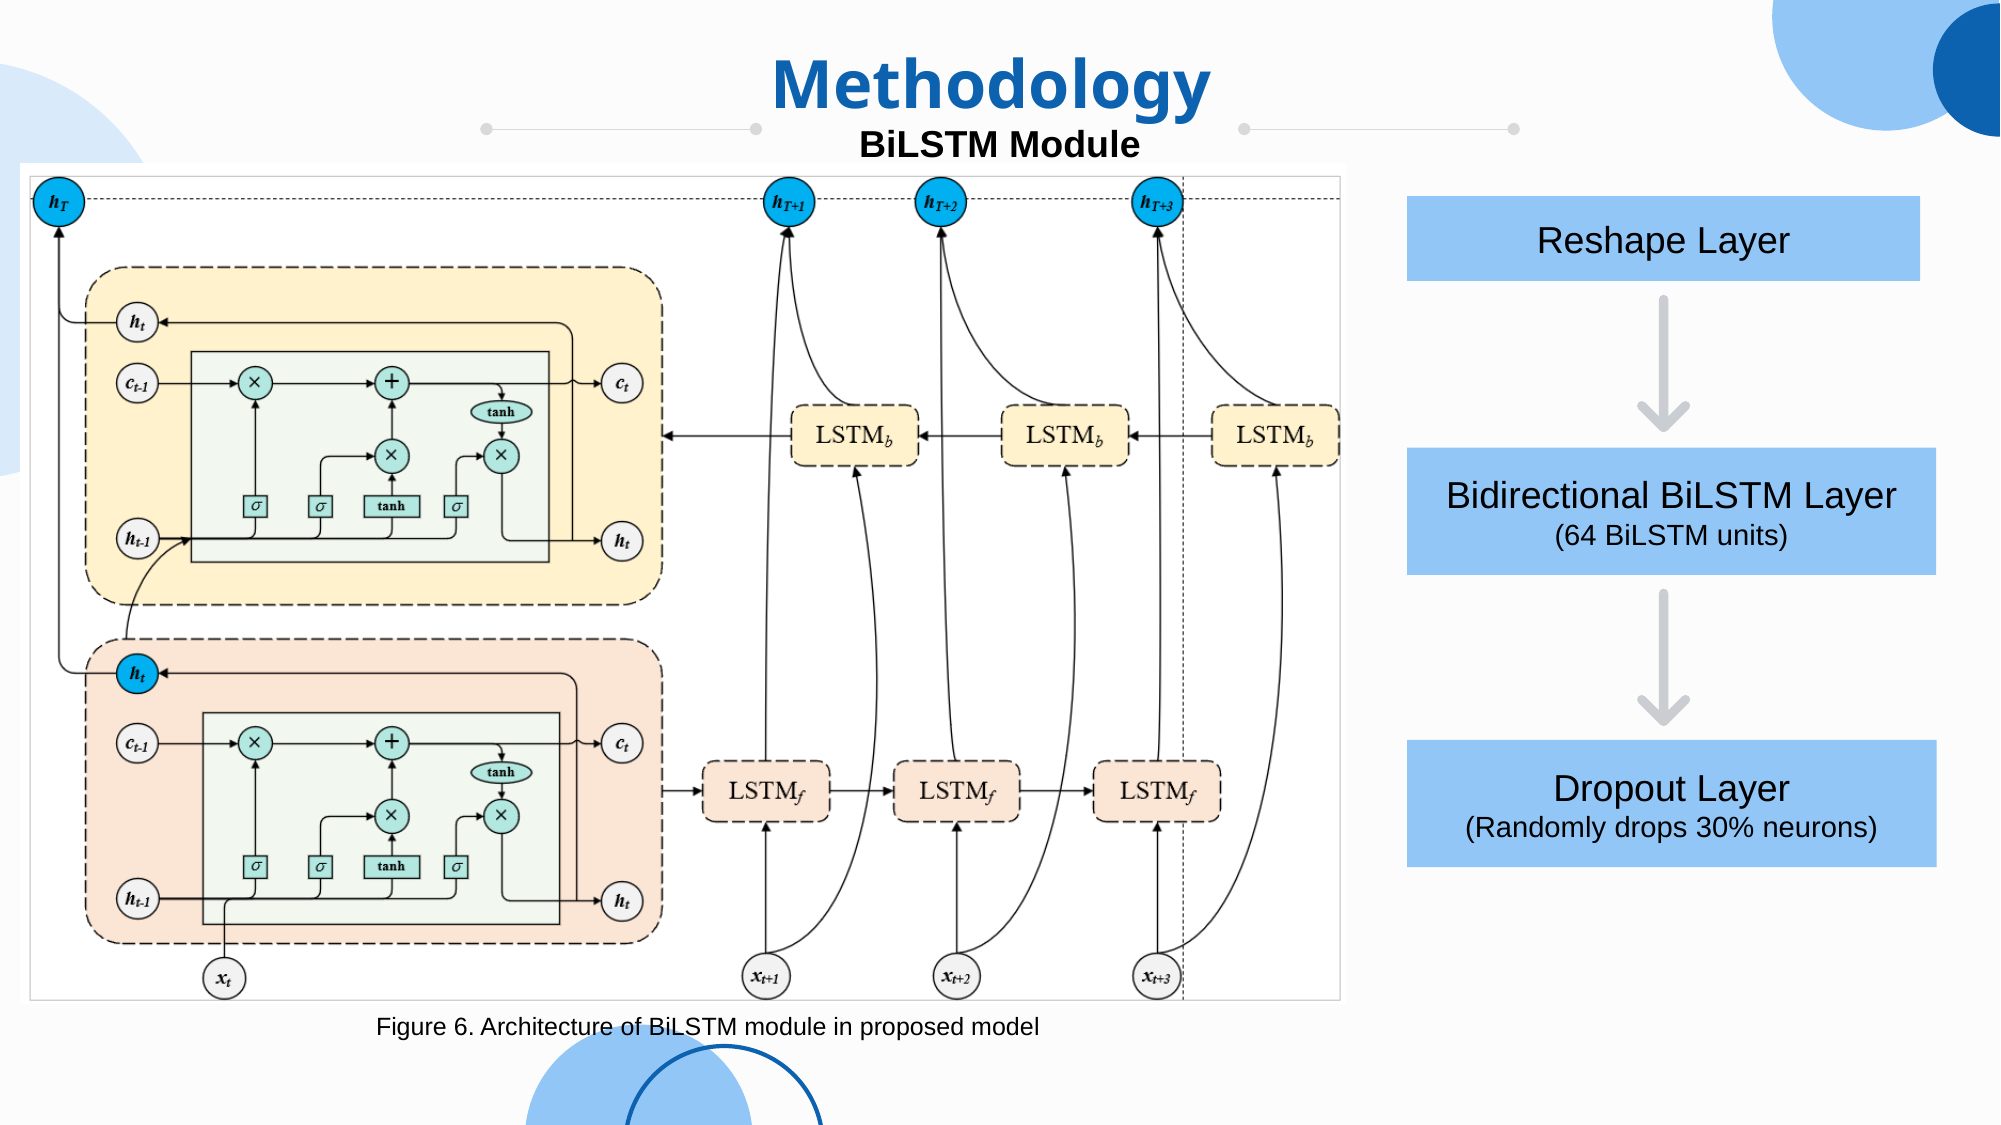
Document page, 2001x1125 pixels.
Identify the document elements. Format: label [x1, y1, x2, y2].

picture [20, 163, 1347, 1004]
text_box [486, 34, 1514, 174]
text_box [0, 0, 2000, 1125]
